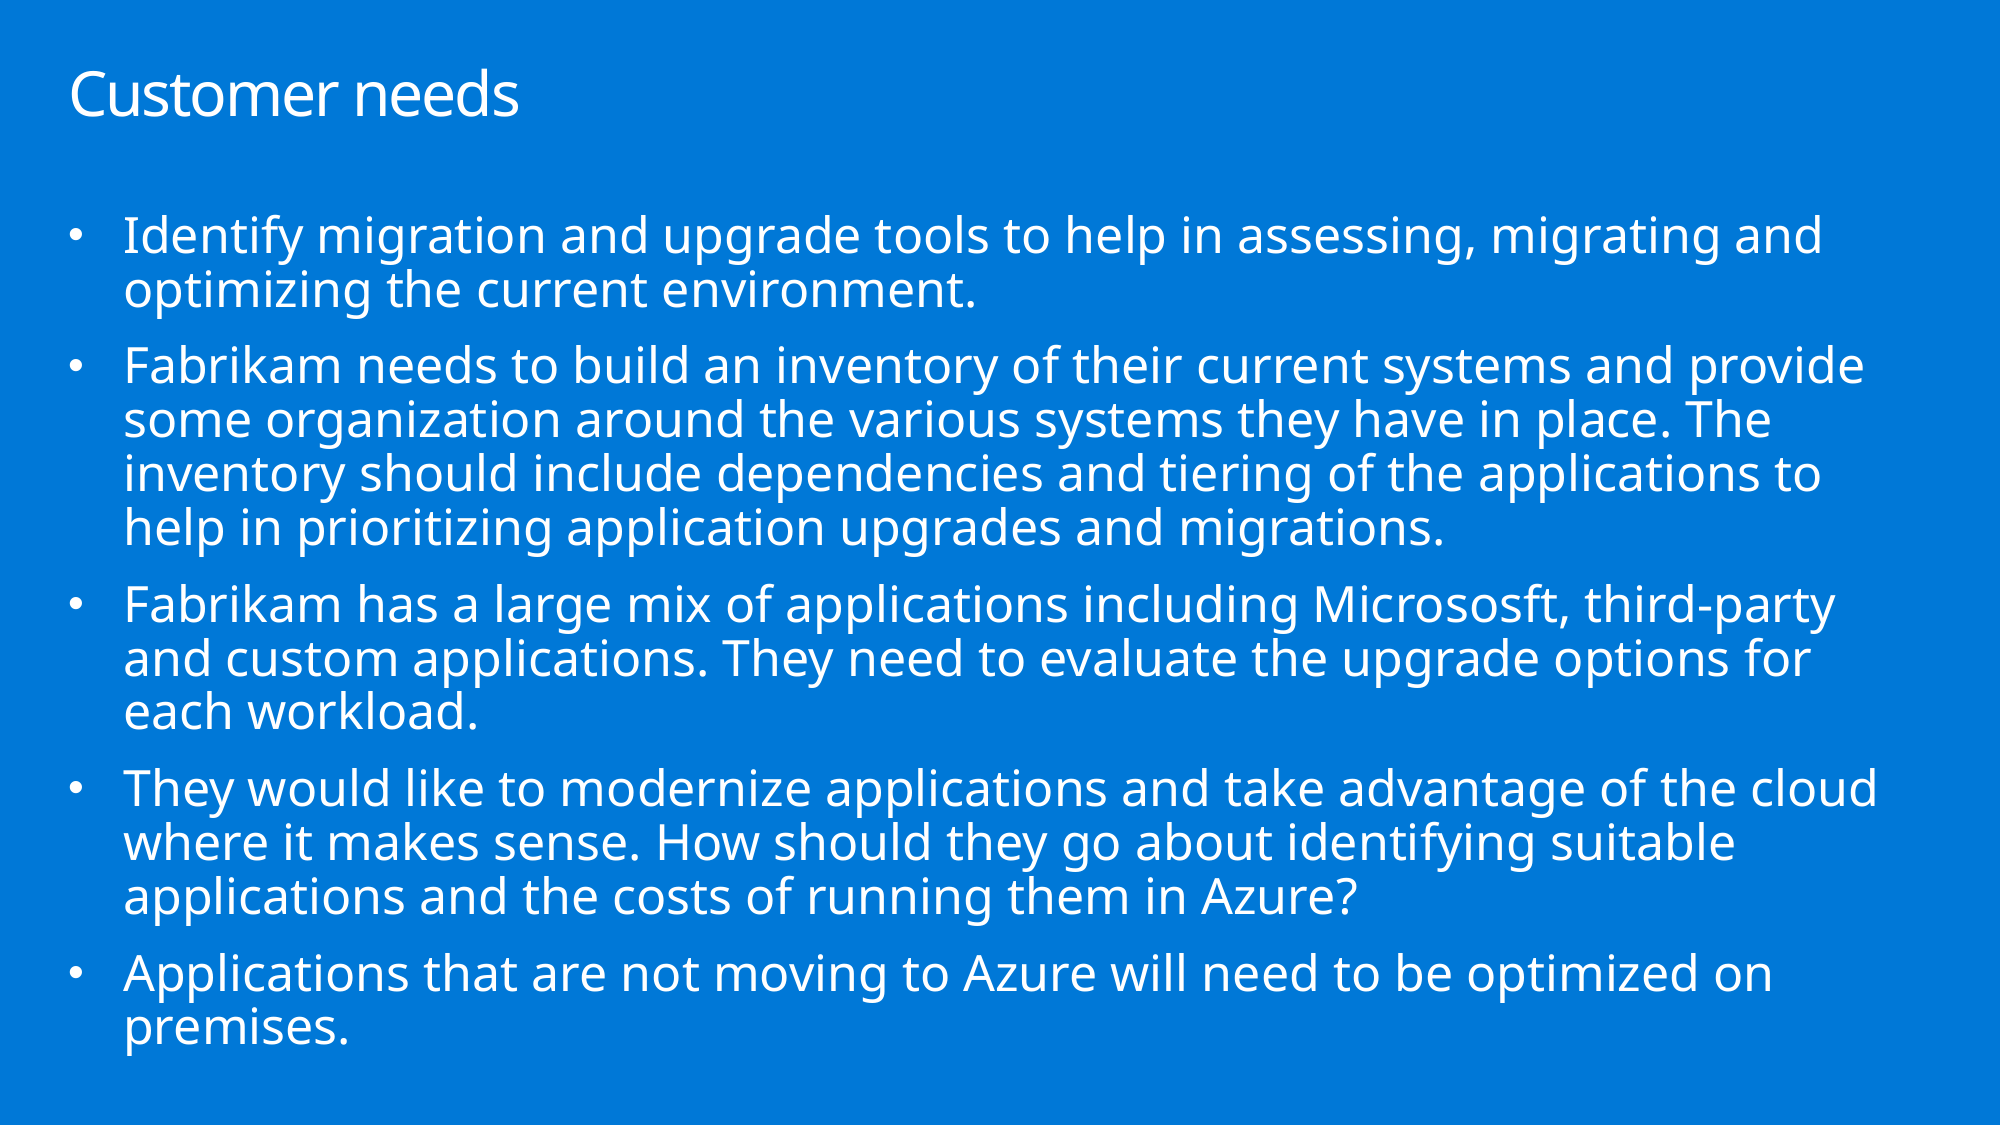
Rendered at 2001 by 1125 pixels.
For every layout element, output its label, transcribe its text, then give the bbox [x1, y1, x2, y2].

title Customer needs [44, 47, 1957, 196]
list Identify migration and upgrade tools to help in assessing, migrating and optimizing the current environment. Fabrikam needs to build an inventory of their current systems and provide some organization around the various systems they have in place. The inventory should include dependencies and tiering of the applications to help in prioritizing application upgrades and migrations. Fabrikam has a large mix of applications including Micrososft, third-party and custom applications. They need to evaluate the upgrade options for each workload. They would like to modernize applications and take advantage of the cloud where it makes sense. How should they go about identifying suitable applications and the costs of running them in Azure? Applications that are not moving to Azure will need to be optimized on premises. [44, 196, 1956, 990]
